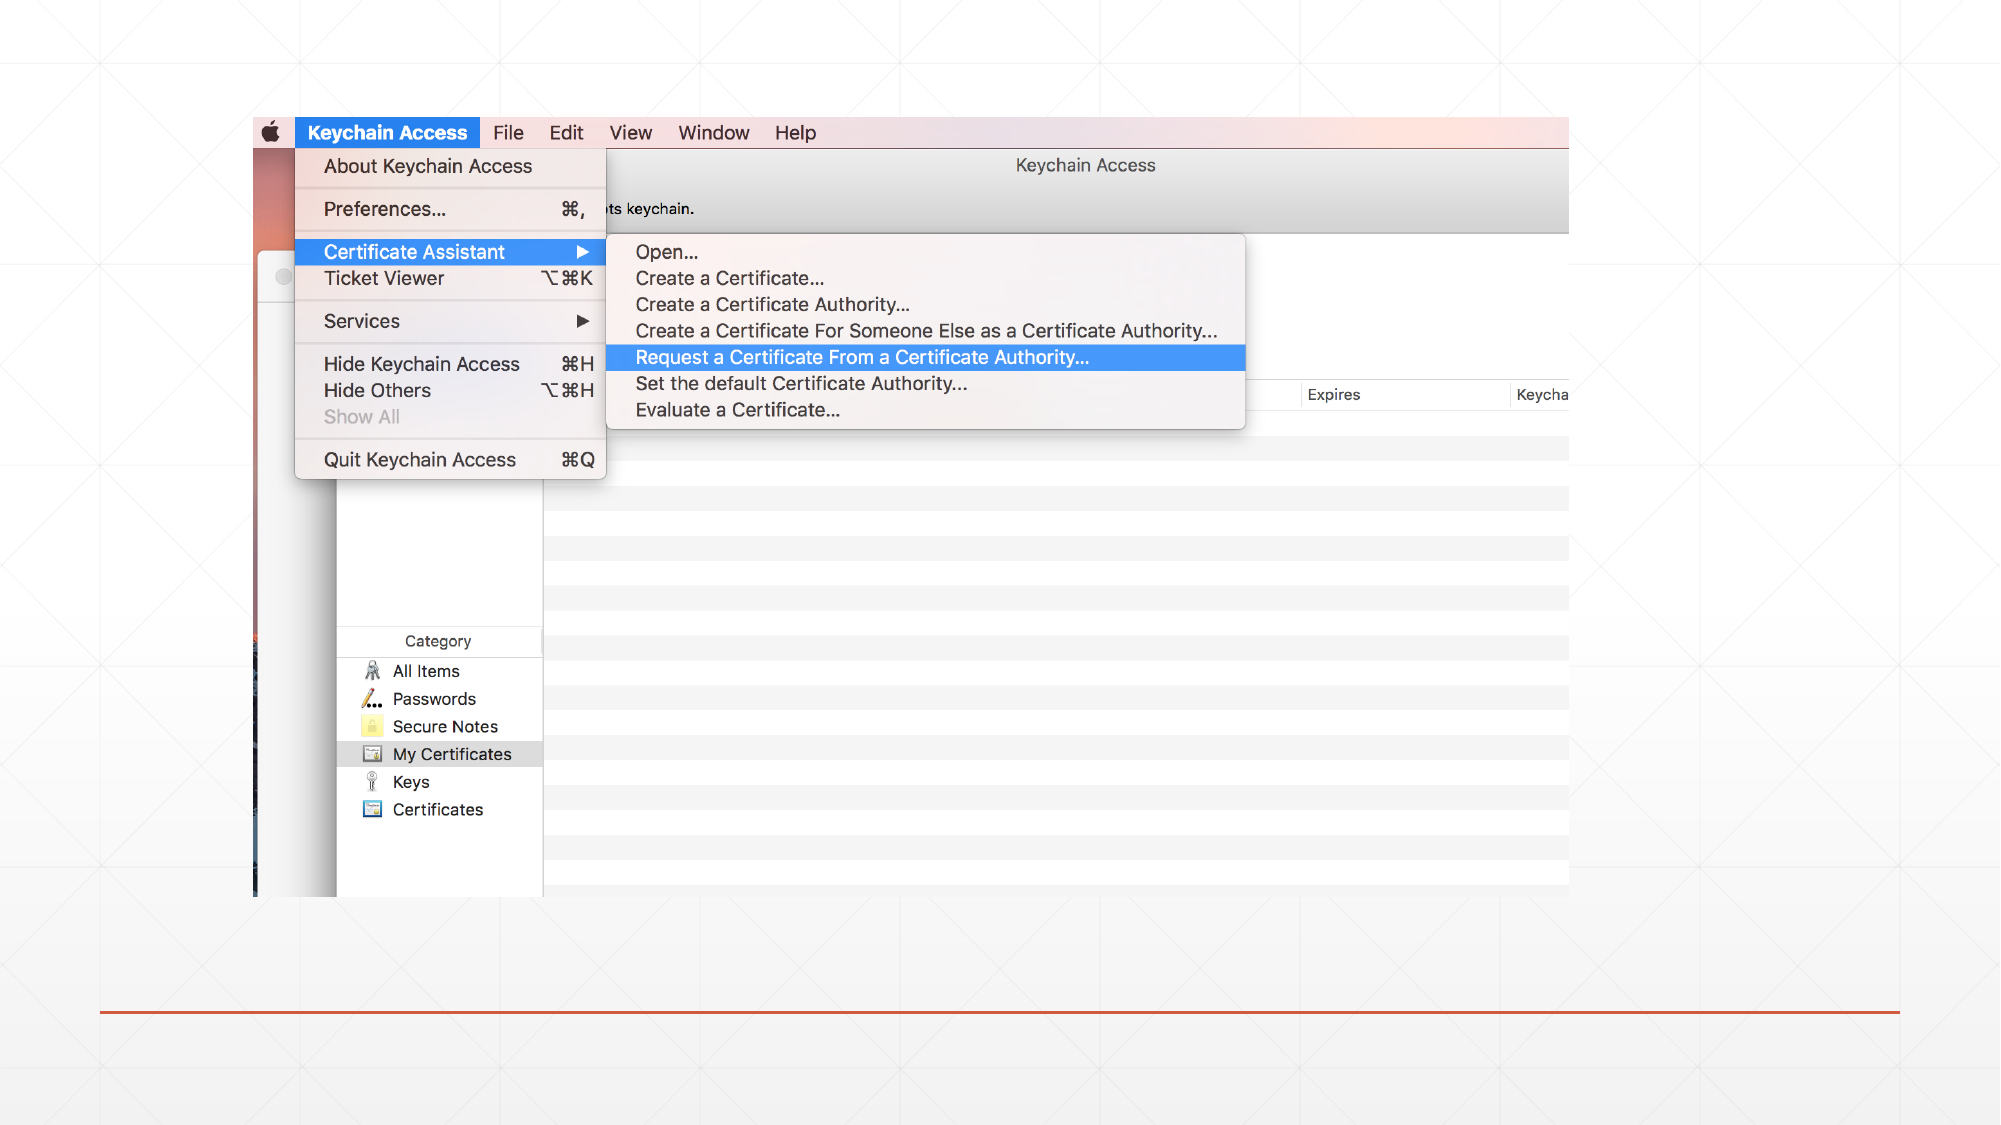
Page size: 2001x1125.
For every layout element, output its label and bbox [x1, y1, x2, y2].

list [253, 117, 1569, 897]
